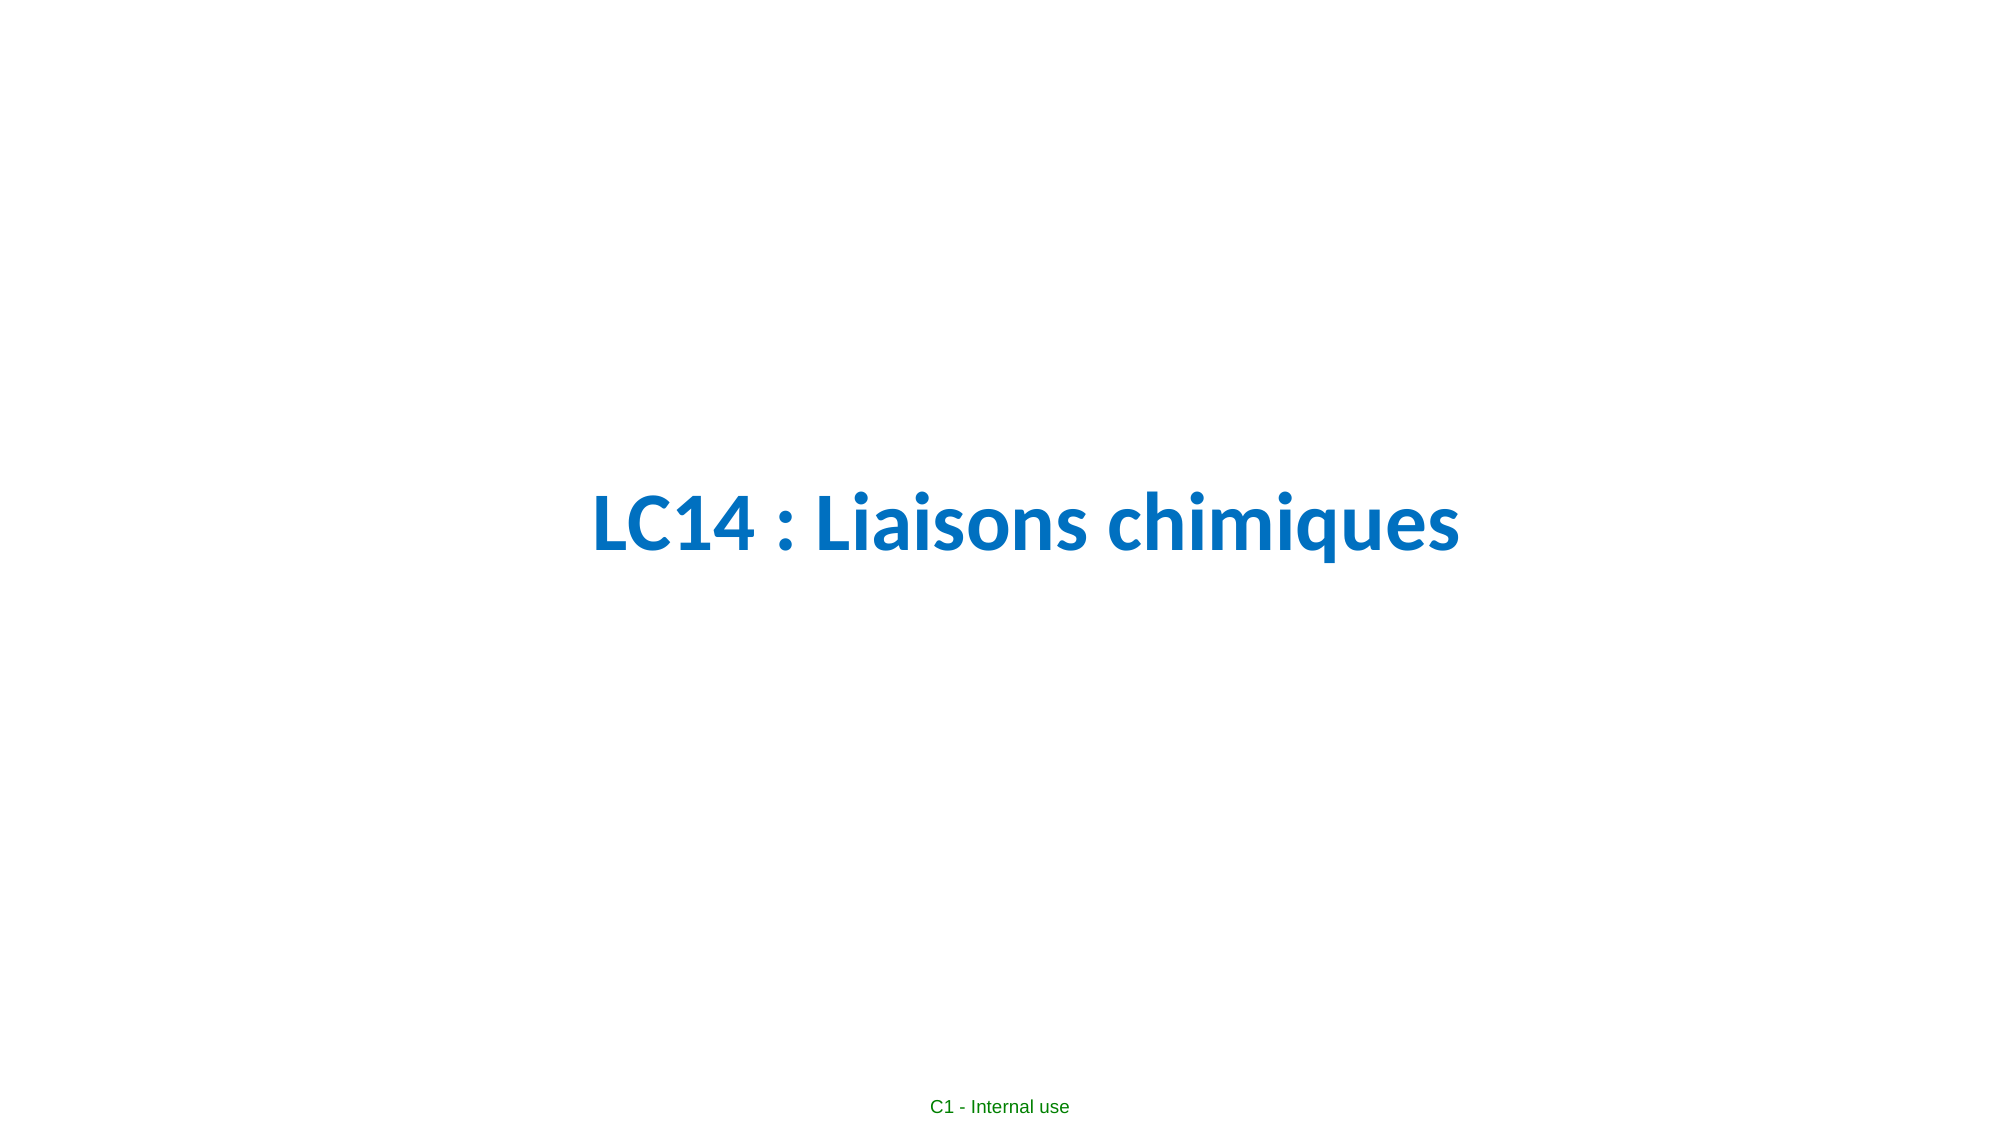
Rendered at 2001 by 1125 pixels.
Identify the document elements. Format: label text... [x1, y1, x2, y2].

text_box LC14 : Liaisons chimiques [101, 459, 1952, 575]
